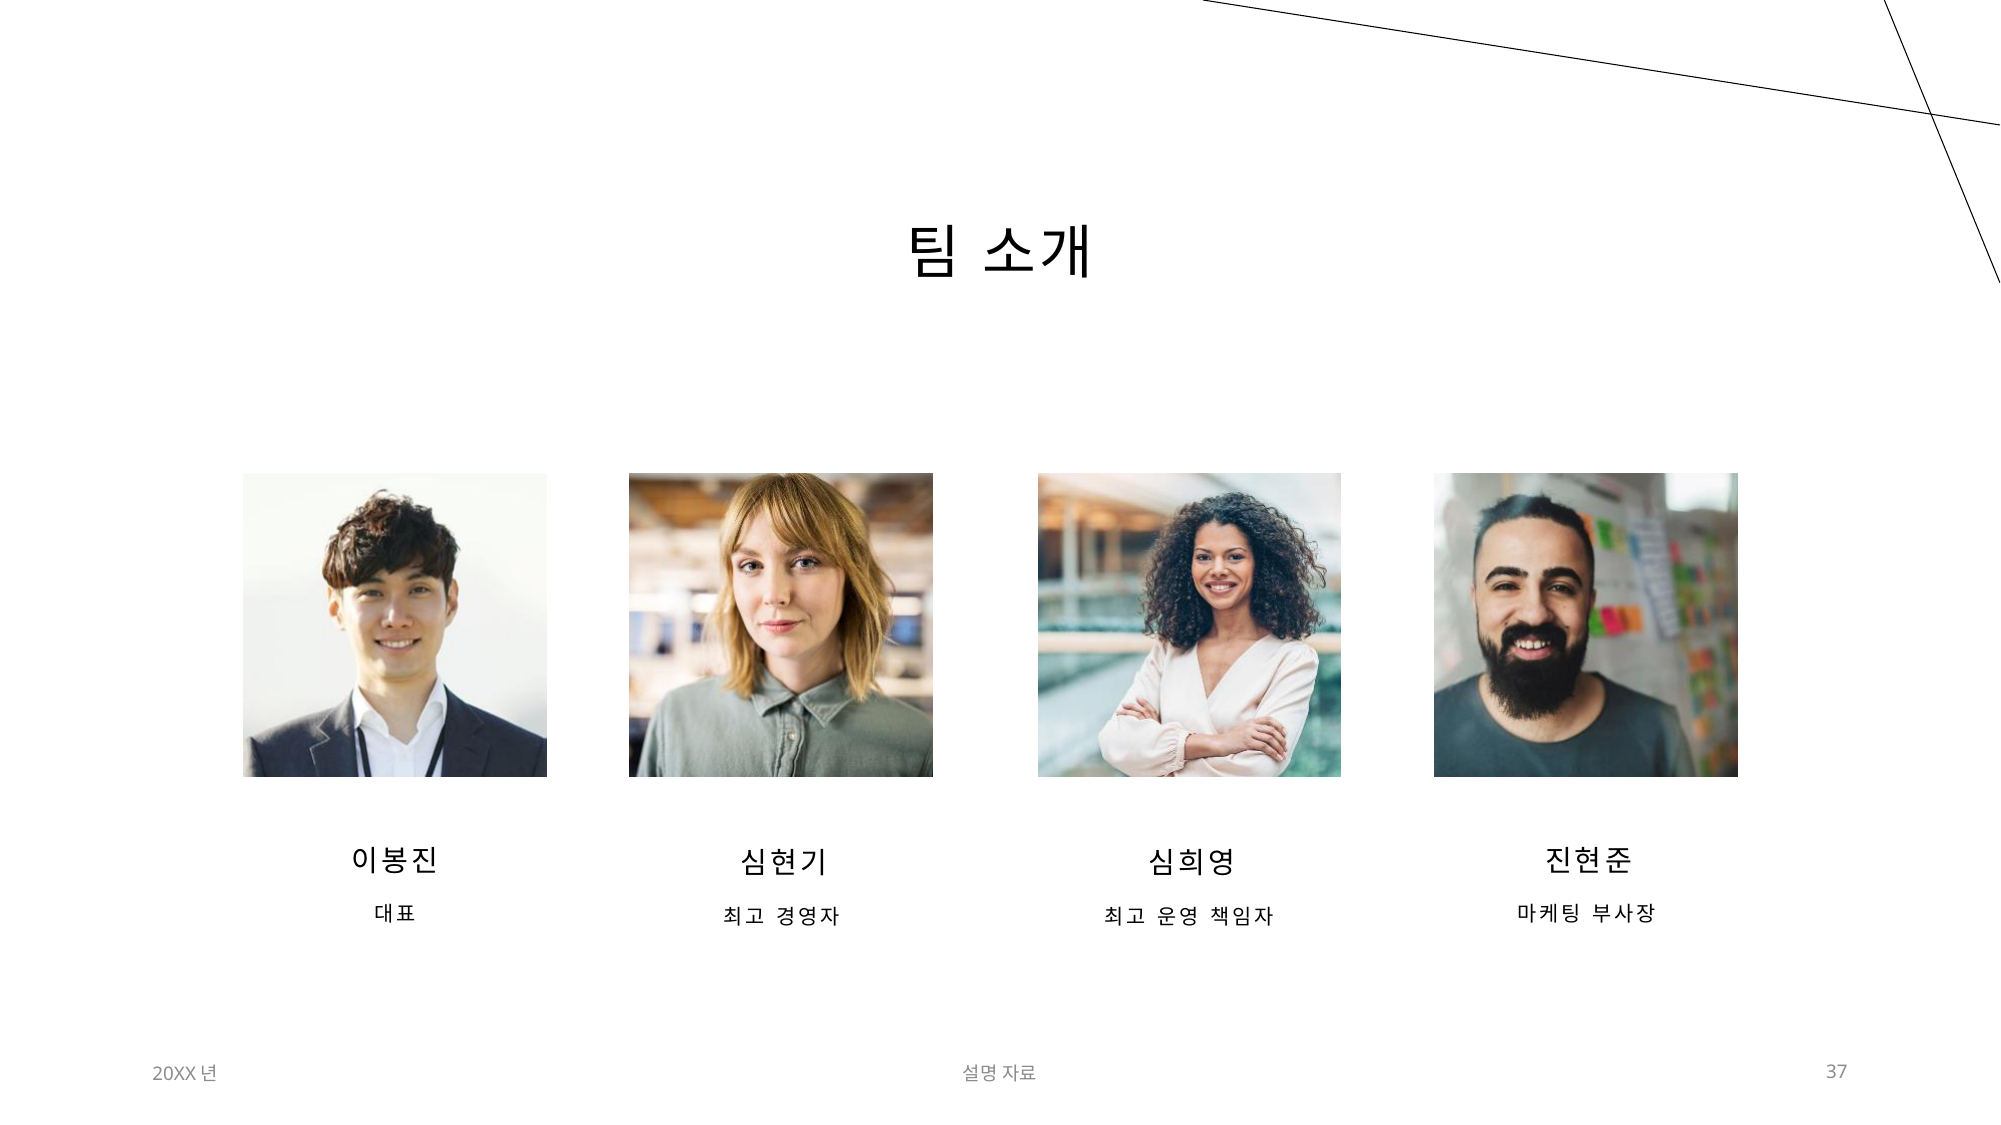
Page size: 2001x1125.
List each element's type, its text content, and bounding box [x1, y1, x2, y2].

list 최고 운영 책임자 [1038, 898, 1341, 955]
picture [1434, 473, 1738, 777]
picture [1037, 473, 1341, 777]
picture [629, 473, 933, 777]
list 진현준 [1413, 834, 1764, 891]
list 대표 [243, 896, 547, 953]
slide_number 37 [1412, 1042, 1863, 1103]
picture [243, 473, 547, 777]
footer 설명 자료 [662, 1042, 1338, 1103]
list 심희영 [1016, 836, 1367, 893]
title 팀 소개 [309, 146, 1691, 364]
list 마케팅 부사장 [1434, 896, 1738, 953]
slide_number 20XX년 [137, 1042, 588, 1103]
list 최고 경영자 [629, 898, 934, 955]
list 이봉진 [215, 834, 576, 891]
list 심현기 [608, 836, 961, 893]
